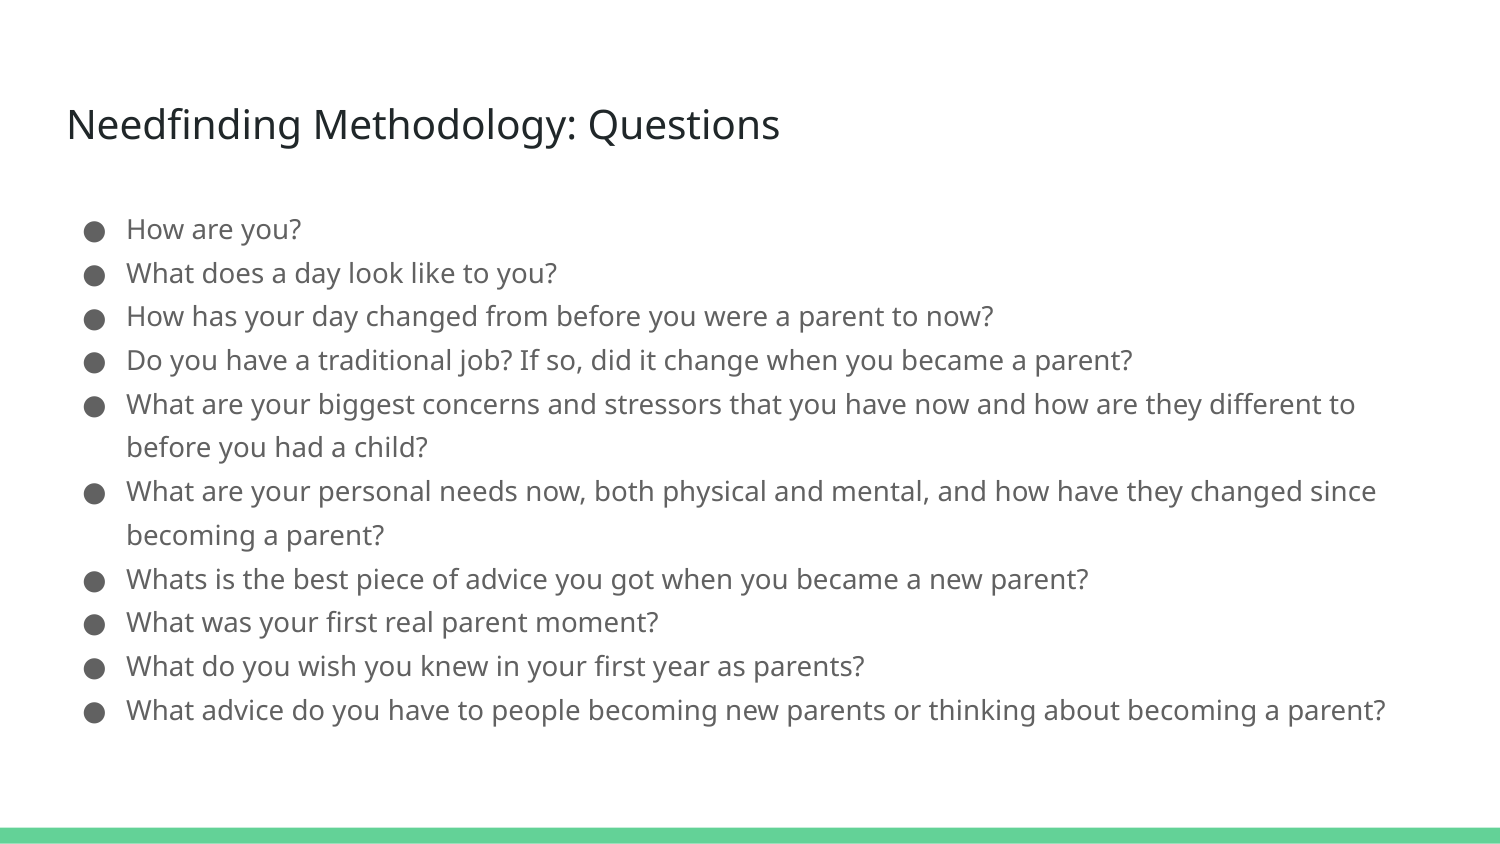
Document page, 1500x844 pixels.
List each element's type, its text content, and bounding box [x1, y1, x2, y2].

list How are you? What does a day look like to you? How has your day changed from before you were a parent to now? Do you have a traditional job? If so, did it change when you became a parent? What are your biggest concerns and stressors that you have now and how are they different to before you had a child? What are your personal needs now, both physical and mental, and how have they changed since becoming a parent? Whats is the best piece of advice you got when you became a new parent? What was your first real parent moment? What do you wish you knew in your first year as parents? What advice do you have to people becoming new parents or thinking about becoming a parent? [51, 189, 1449, 750]
title Needfinding Methodology: Questions [51, 72, 1449, 167]
